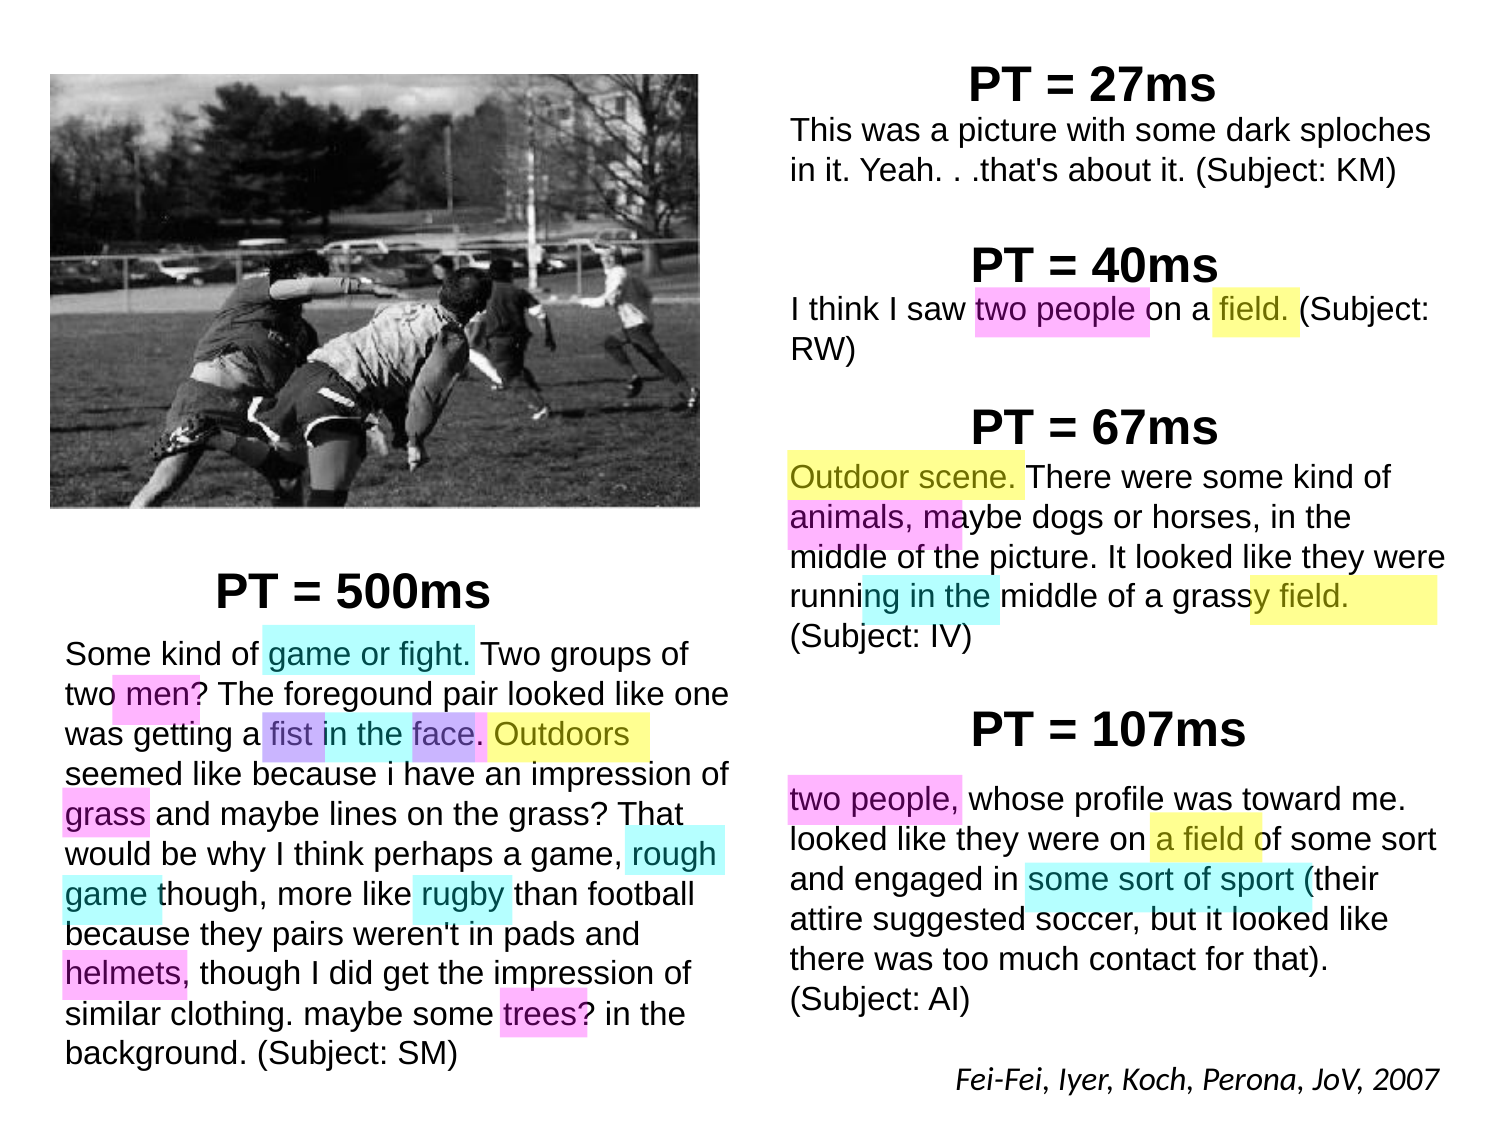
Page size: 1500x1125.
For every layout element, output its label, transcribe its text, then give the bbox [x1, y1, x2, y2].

text_box two people, whose profile was toward me. looked like they were on a field of some sort and engaged in some sort of sport (their attire suggested soccer, but it looked like there was too much contact for that). (Subject: AI) [774, 769, 1474, 1025]
text_box [412, 712, 488, 763]
text_box PT = 40ms [955, 224, 1235, 300]
text_box [62, 875, 163, 925]
text_box Some kind of game or fight. Two groups of two men? The foregound pair looked like one was getting a fist in the face. Outdoors seemed like because i have an impression of grass and maybe lines on the grass? That would be why I think perhaps a game, rough game though, more like rugby than football because they pairs weren't in pads and helmets, though I did get the impression of similar clothing. maybe some trees? in the background. (Subject: SM) [50, 624, 750, 1079]
text_box [325, 712, 412, 763]
text_box [62, 787, 150, 838]
text_box [499, 987, 588, 1038]
text_box [1149, 812, 1263, 862]
text_box PT = 67ms [955, 387, 1235, 463]
text_box This was a picture with some dark sploches in it. Yeah. . .that's about it. (Subject: KM) [774, 100, 1475, 195]
text_box [62, 950, 188, 1000]
picture [49, 74, 701, 509]
text_box [862, 575, 1000, 625]
text_box [787, 450, 1025, 500]
text_box [262, 624, 475, 675]
text_box Fei-Fei, Iyer, Koch, Perona, JoV, 2007 [940, 1049, 1455, 1105]
text_box [1212, 287, 1300, 338]
text_box PT = 107ms [955, 689, 1263, 764]
text_box Outdoor scene. There were some kind of animals, maybe dogs or horses, in the middle of the picture. It looked like they were running in the middle of a grassy field. (Subject: IV) [774, 447, 1463, 662]
text_box I think I saw two people on a field. (Subject: RW) [775, 280, 1456, 375]
text_box [112, 675, 200, 725]
text_box [488, 712, 650, 763]
text_box [1024, 862, 1313, 913]
text_box PT = 500ms [200, 550, 507, 626]
text_box [412, 875, 513, 925]
text_box [624, 825, 725, 875]
text_box [787, 500, 963, 550]
text_box [1250, 575, 1438, 625]
text_box PT = 27ms [953, 43, 1232, 100]
text_box [262, 712, 325, 763]
text_box [787, 774, 963, 825]
text_box [975, 287, 1150, 338]
